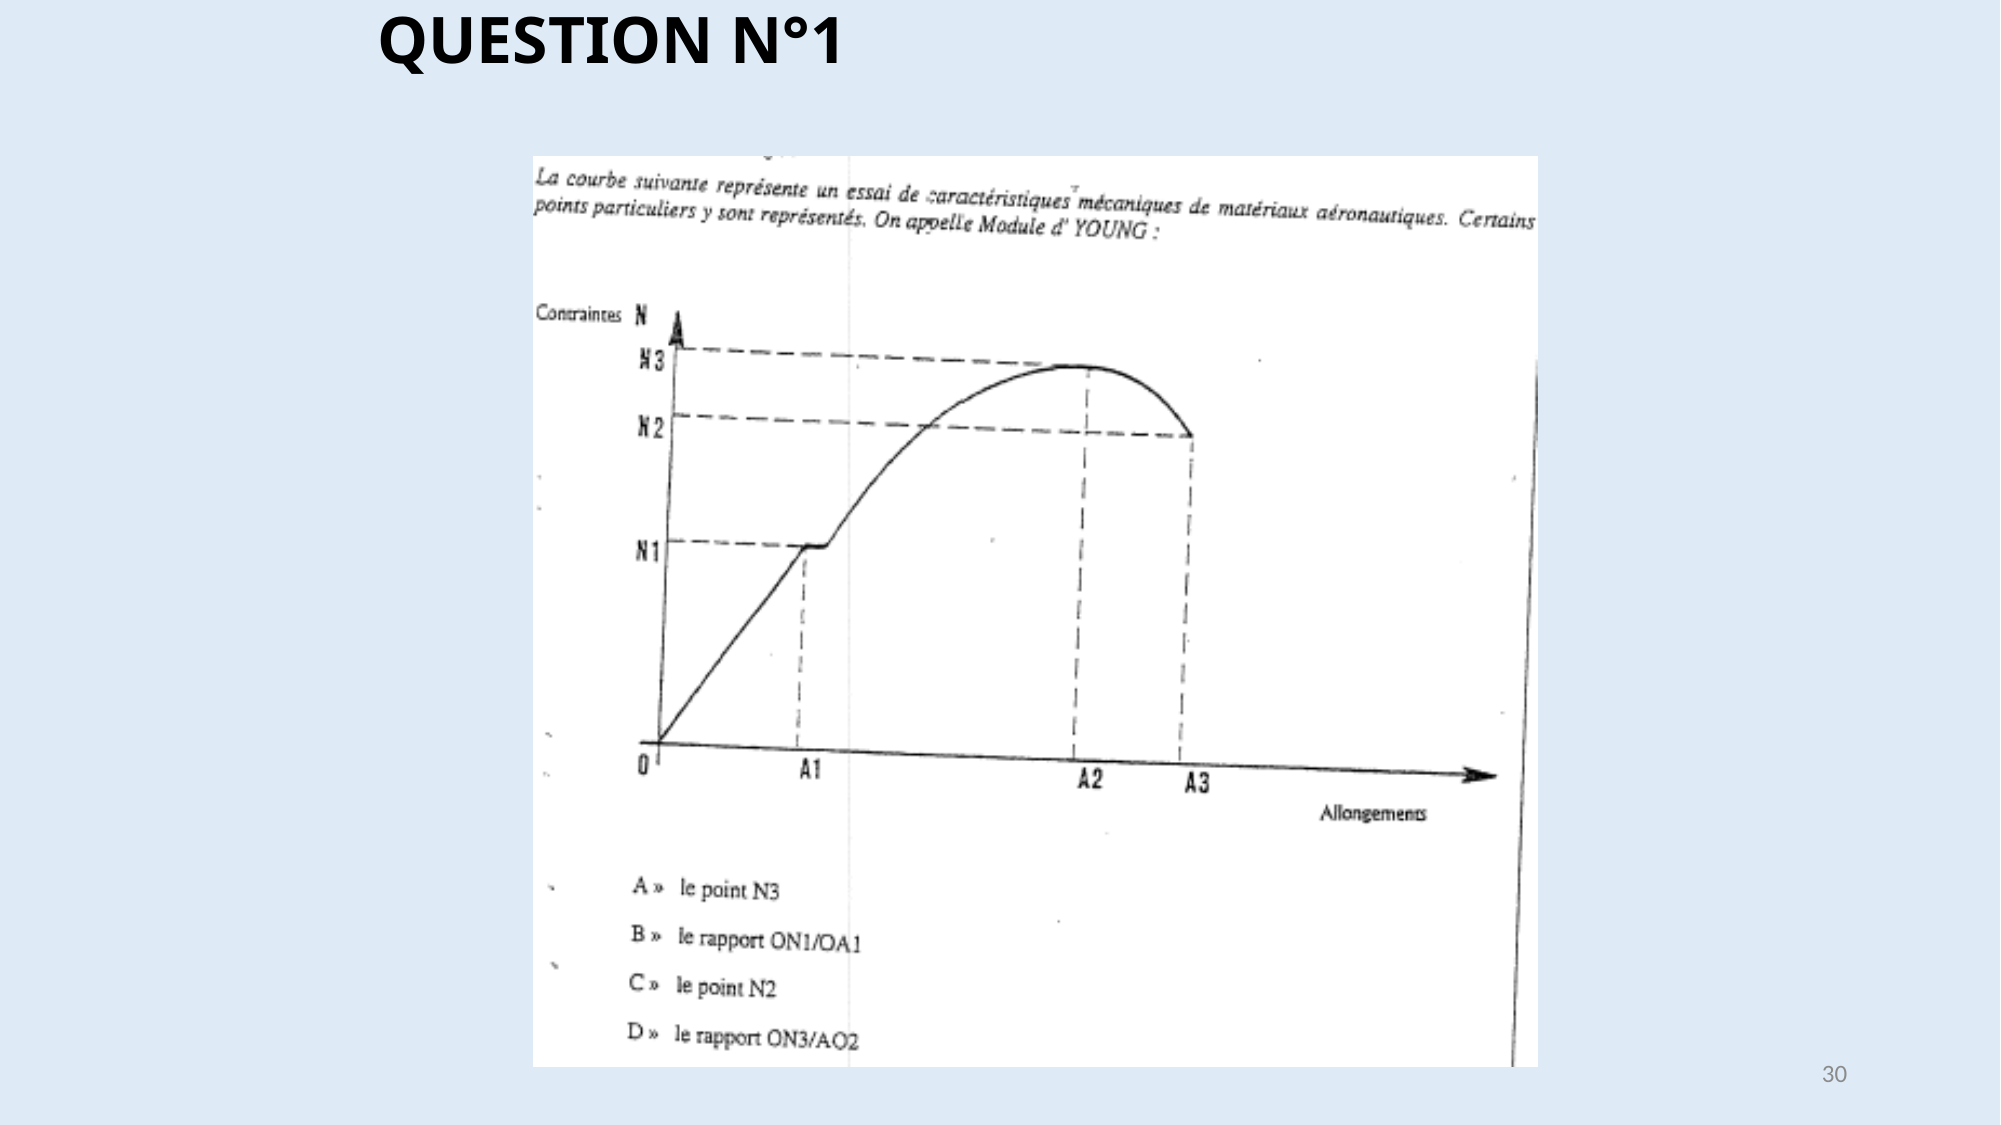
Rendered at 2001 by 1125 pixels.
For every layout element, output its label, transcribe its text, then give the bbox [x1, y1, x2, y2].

title QUESTION N°1 [362, 0, 1638, 85]
slide_number 30 [1412, 1042, 1863, 1103]
picture [532, 156, 1538, 1067]
